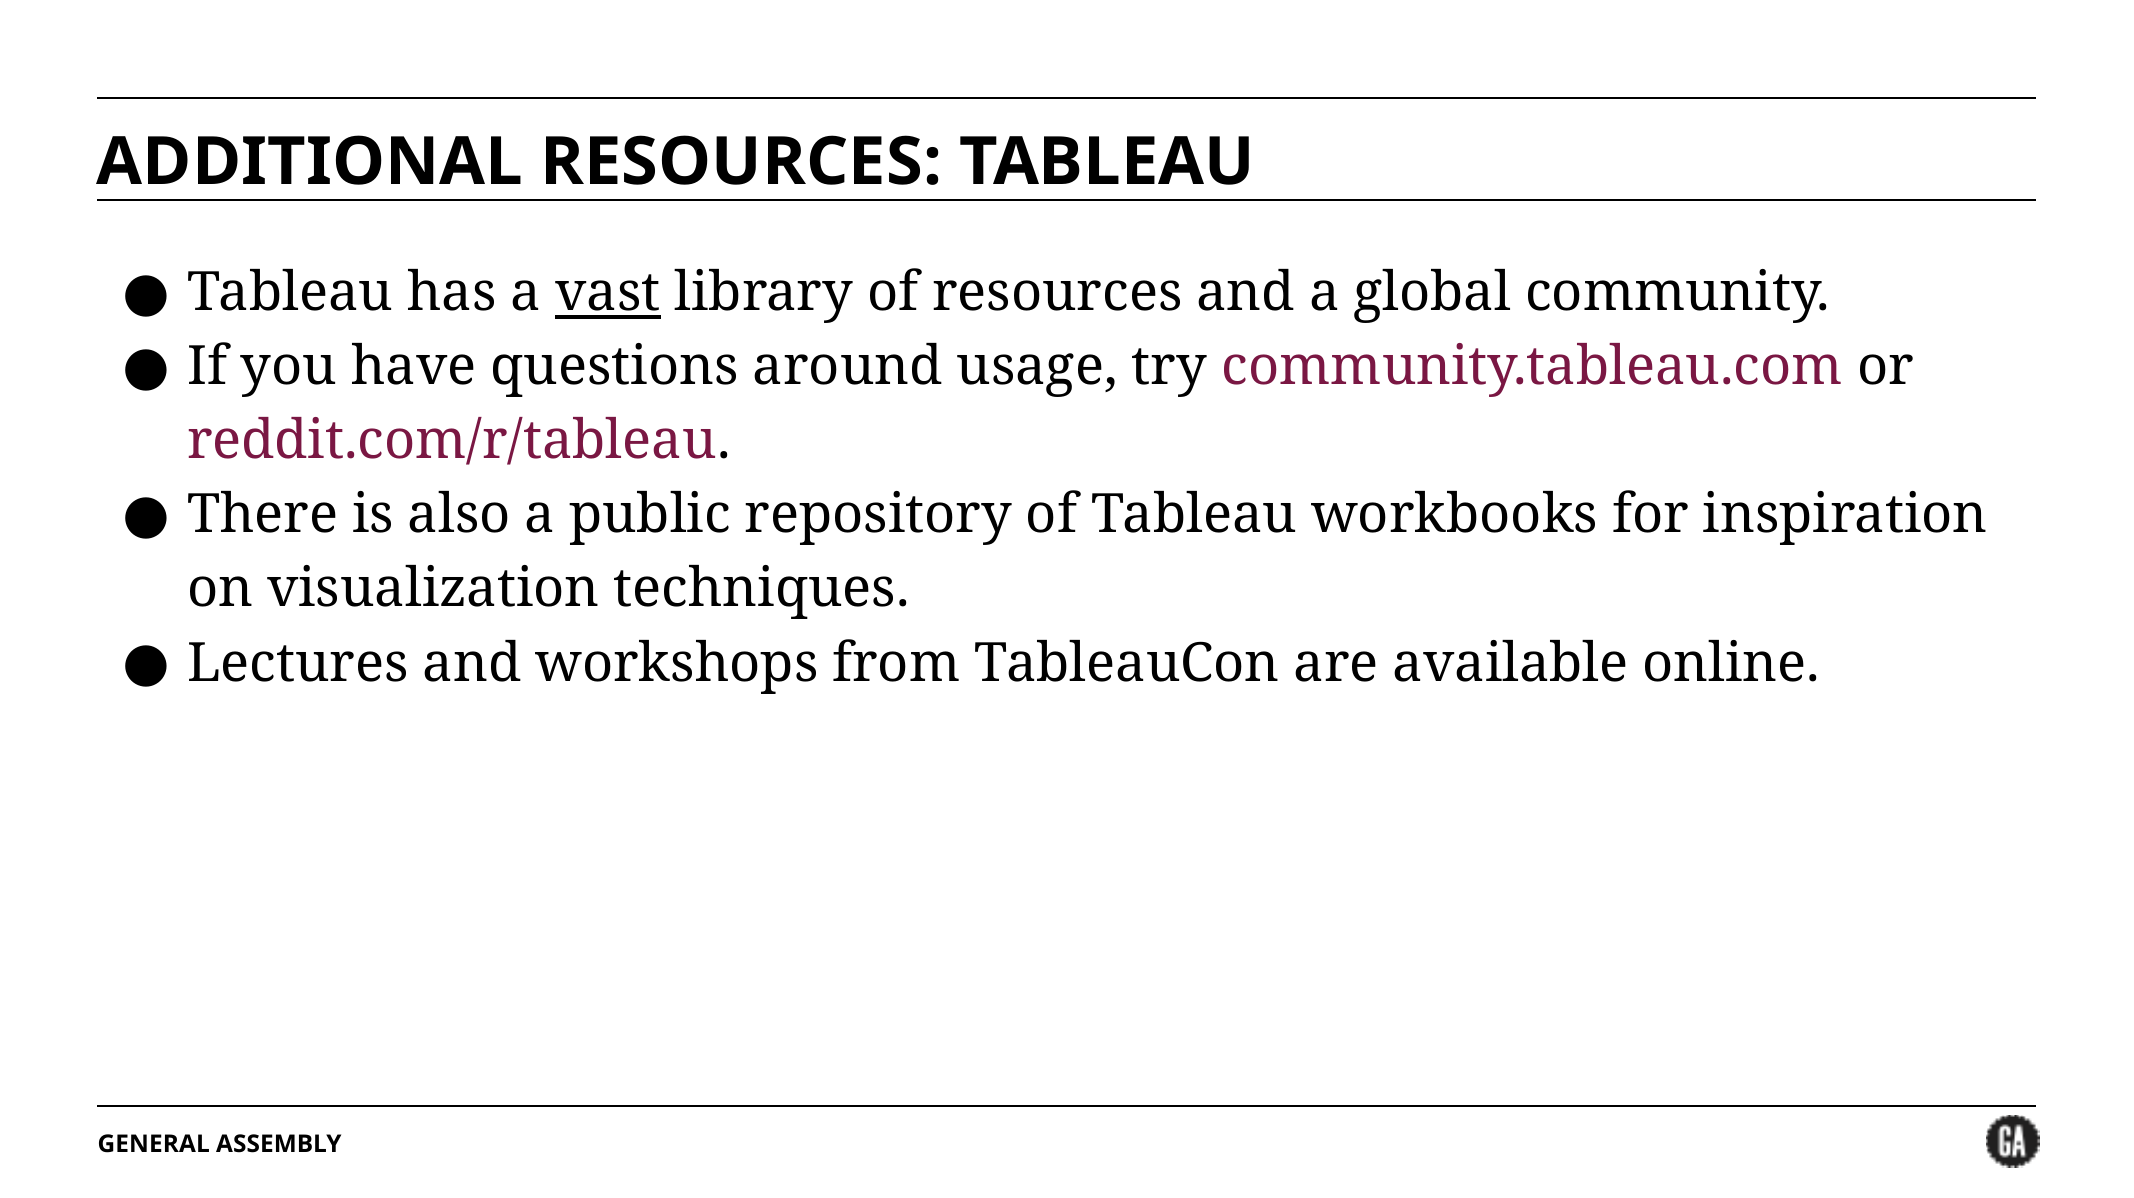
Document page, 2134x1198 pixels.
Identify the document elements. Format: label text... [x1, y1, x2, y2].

list Tableau has a vast library of resources and a global community. If you have questions around usage, try community.tableau.com or reddit.com/r/tableau. There is also a public repository of Tableau workbooks for inspiration on visualization techniques. Lectures and workshops from TableauCon are available online. [97, 240, 2007, 1130]
picture [1986, 1115, 2040, 1168]
title ADDITIONAL RESOURCES: TABLEAU [81, 99, 1922, 217]
